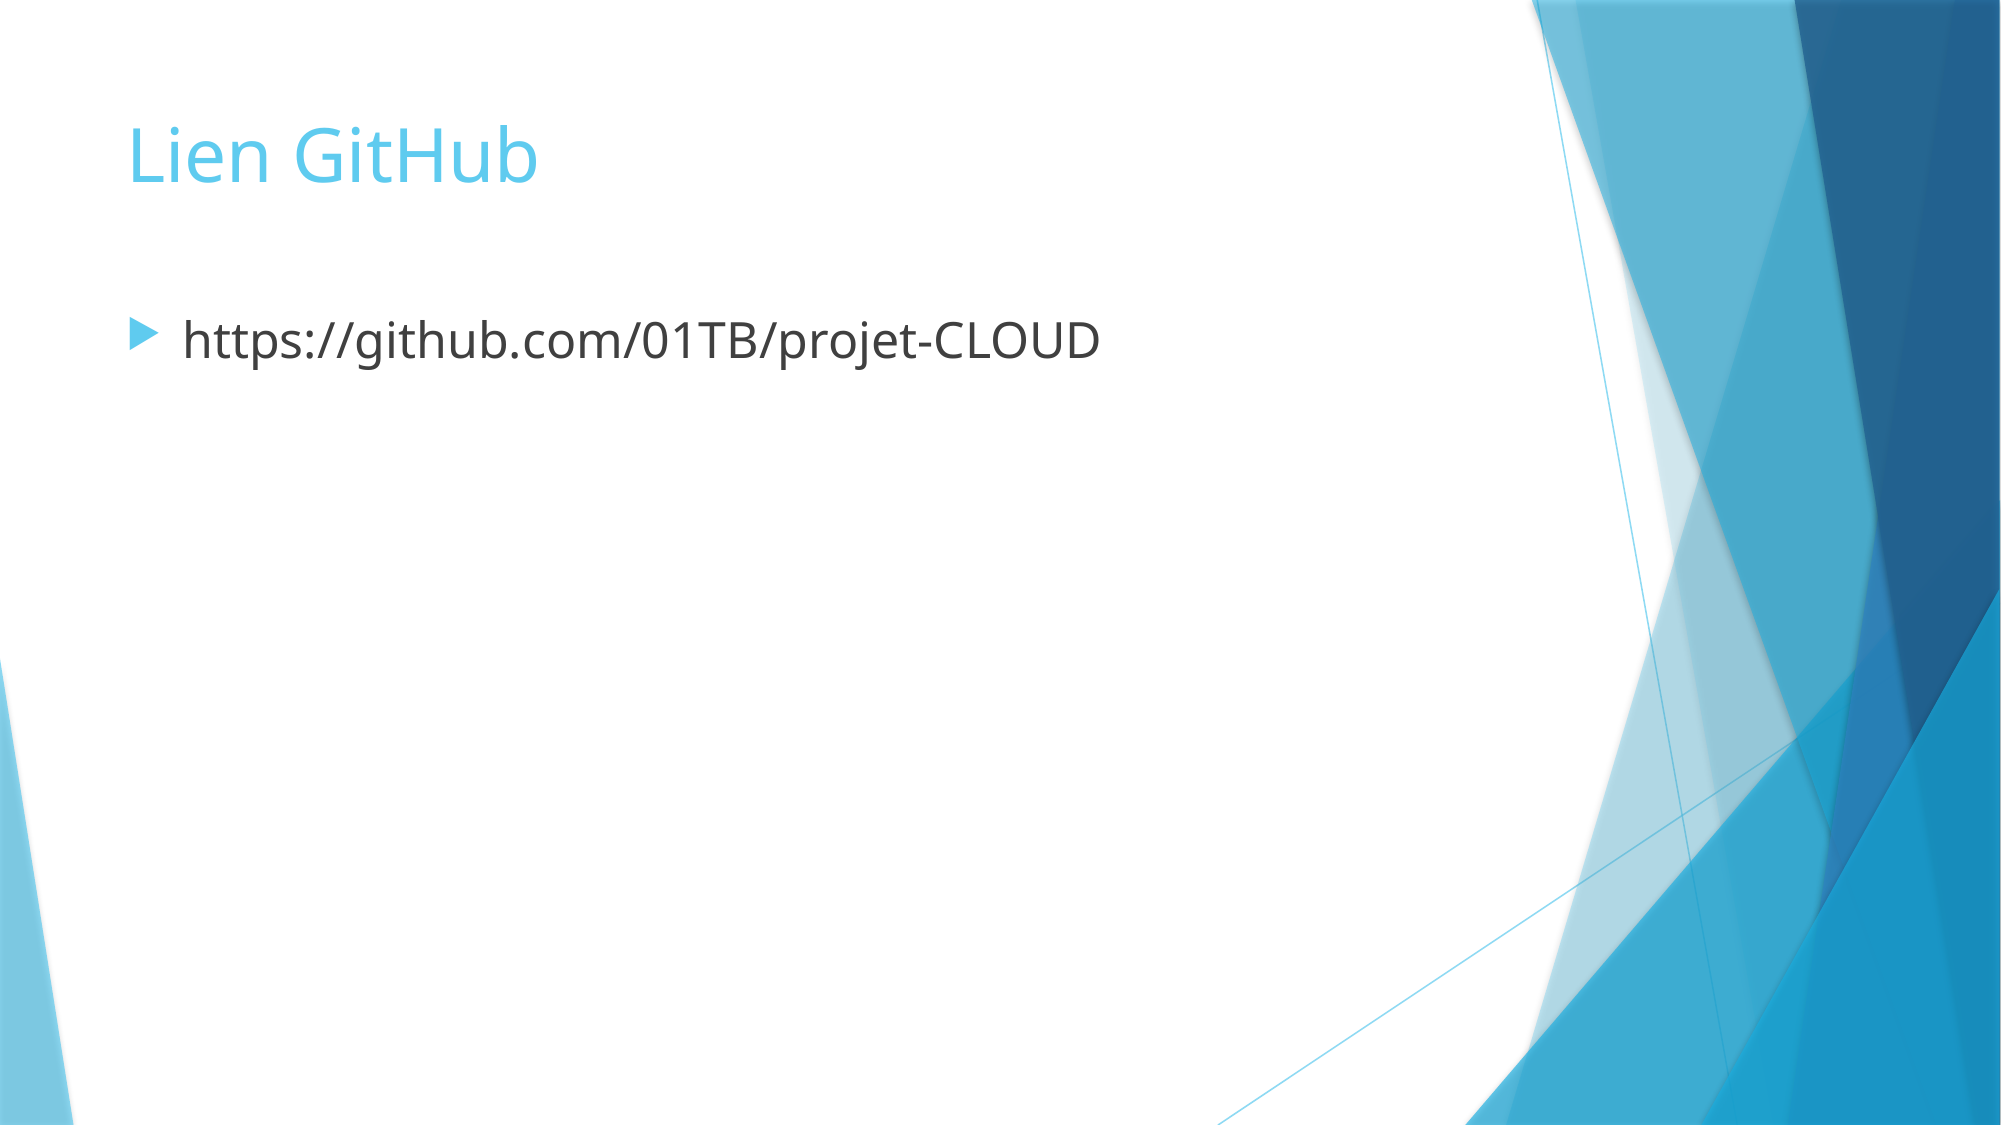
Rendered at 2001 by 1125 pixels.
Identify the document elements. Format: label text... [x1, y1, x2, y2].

list https://github.com/01TB/projet-CLOUD [111, 301, 1522, 938]
title Lien GitHub [111, 99, 1522, 301]
